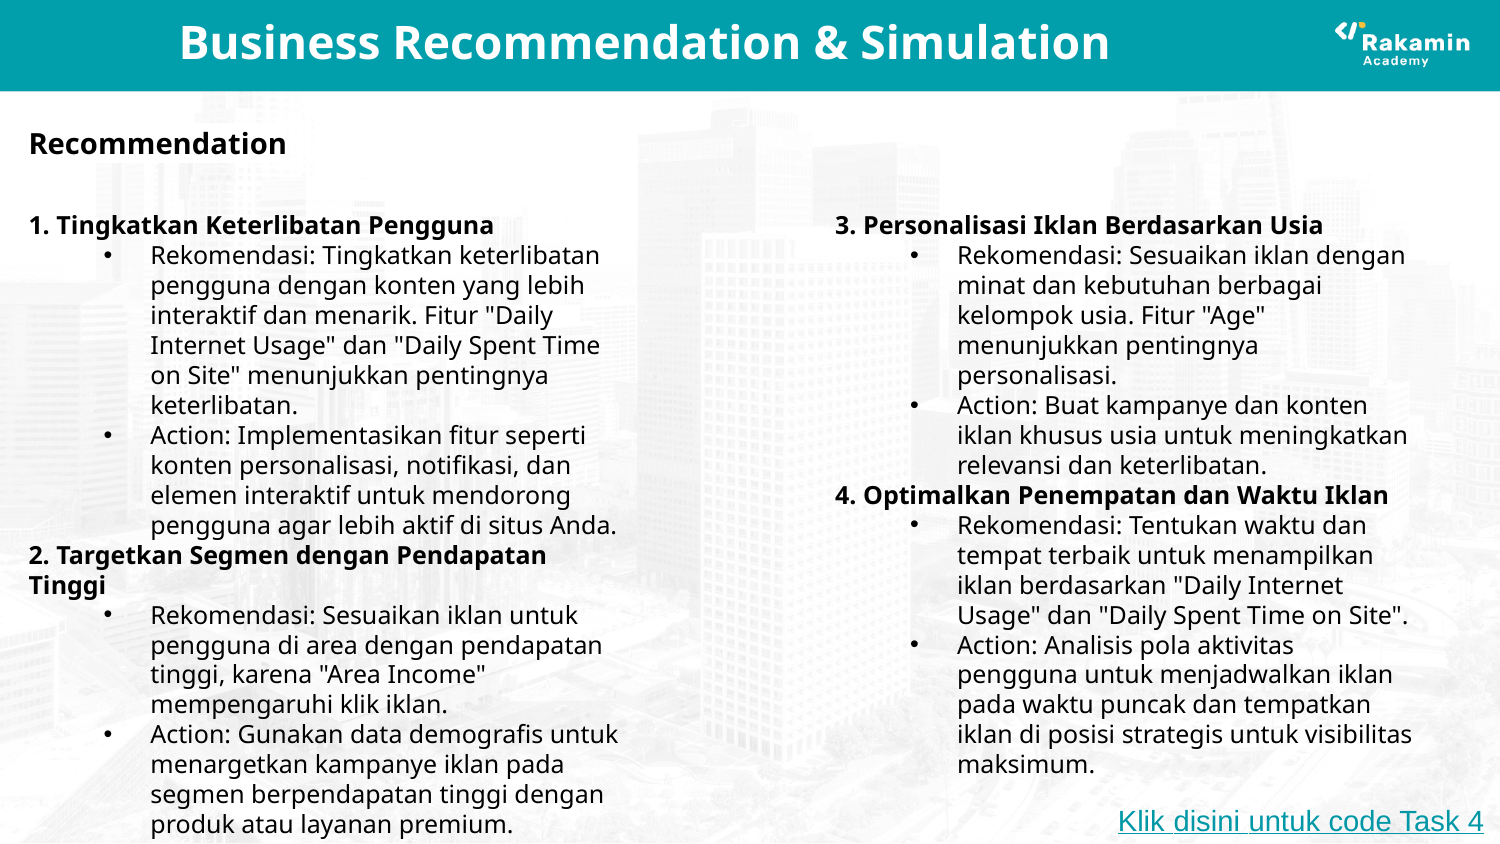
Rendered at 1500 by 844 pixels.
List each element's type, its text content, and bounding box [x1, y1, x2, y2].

picture [0, 0, 1500, 844]
text_box Recommendation [13, 117, 764, 168]
text_box Klik disini untuk code Task 4 [1103, 794, 1500, 844]
text_box 1. Tingkatkan Keterlibatan Pengguna Rekomendasi: Tingkatkan keterlibatan pengguna dengan konten yang lebih interaktif dan menarik. Fitur "Daily Internet Usage" dan "Daily Spent Time on Site" menunjukkan pentingnya keterlibatan. Action: Implementasikan fitur seperti konten personalisasi, notifikasi, dan elemen interaktif untuk mendorong pengguna agar lebih aktif di situs Anda. 2. Targetkan Segmen dengan Pendapatan Tinggi Rekomendasi: Sesuaikan iklan untuk pengguna di area dengan pendapatan tinggi, karena "Area Income" mempengaruhi klik iklan. Action: Gunakan data demografis untuk menargetkan kampanye iklan pada segmen berpendapatan tinggi dengan produk atau layanan premium. [13, 202, 644, 844]
text_box 3. Personalisasi Iklan Berdasarkan Usia Rekomendasi: Sesuaikan iklan dengan minat dan kebutuhan berbagai kelompok usia. Fitur "Age" menunjukkan pentingnya personalisasi. Action: Buat kampanye dan konten iklan khusus usia untuk meningkatkan relevansi dan keterlibatan. 4. Optimalkan Penempatan dan Waktu Iklan Rekomendasi: Tentukan waktu dan tempat terbaik untuk menampilkan iklan berdasarkan "Daily Internet Usage" dan "Daily Spent Time on Site". Action: Analisis pola aktivitas pengguna untuk menjadwalkan iklan pada waktu puncak dan tempatkan iklan di posisi strategis untuk visibilitas maksimum. [820, 202, 1435, 787]
title Business Recommendation & Simulation [0, 0, 1291, 92]
